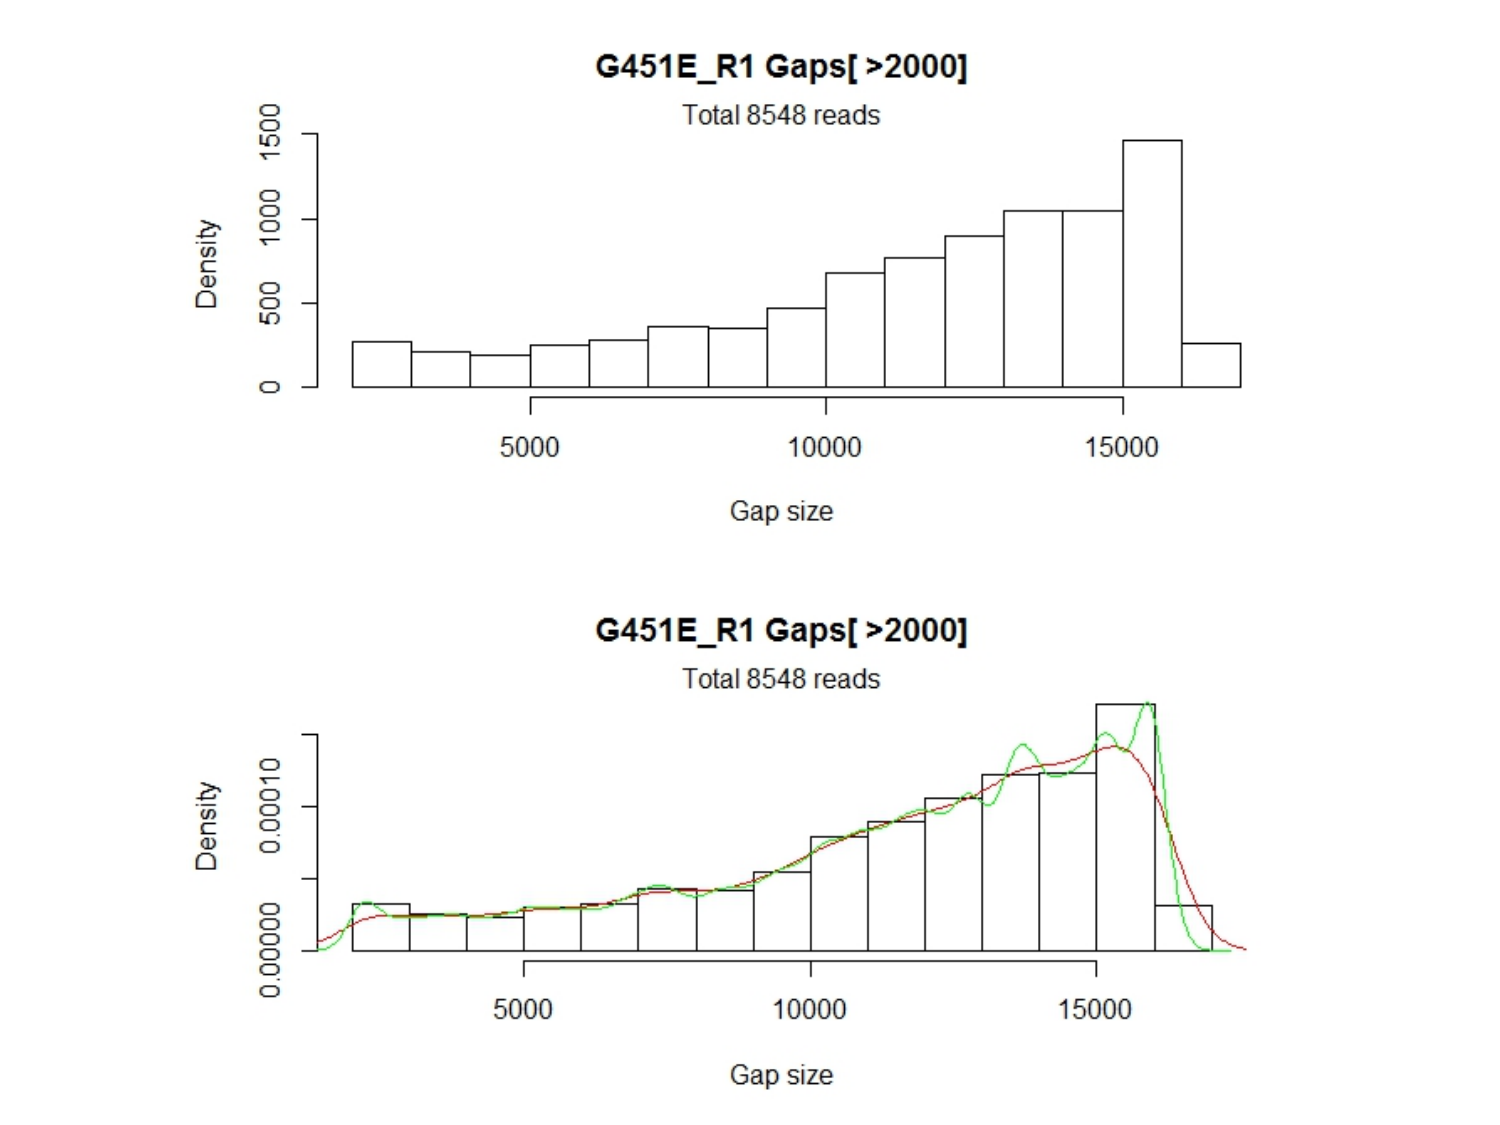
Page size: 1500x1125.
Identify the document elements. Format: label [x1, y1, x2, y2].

picture [186, 0, 1314, 1125]
